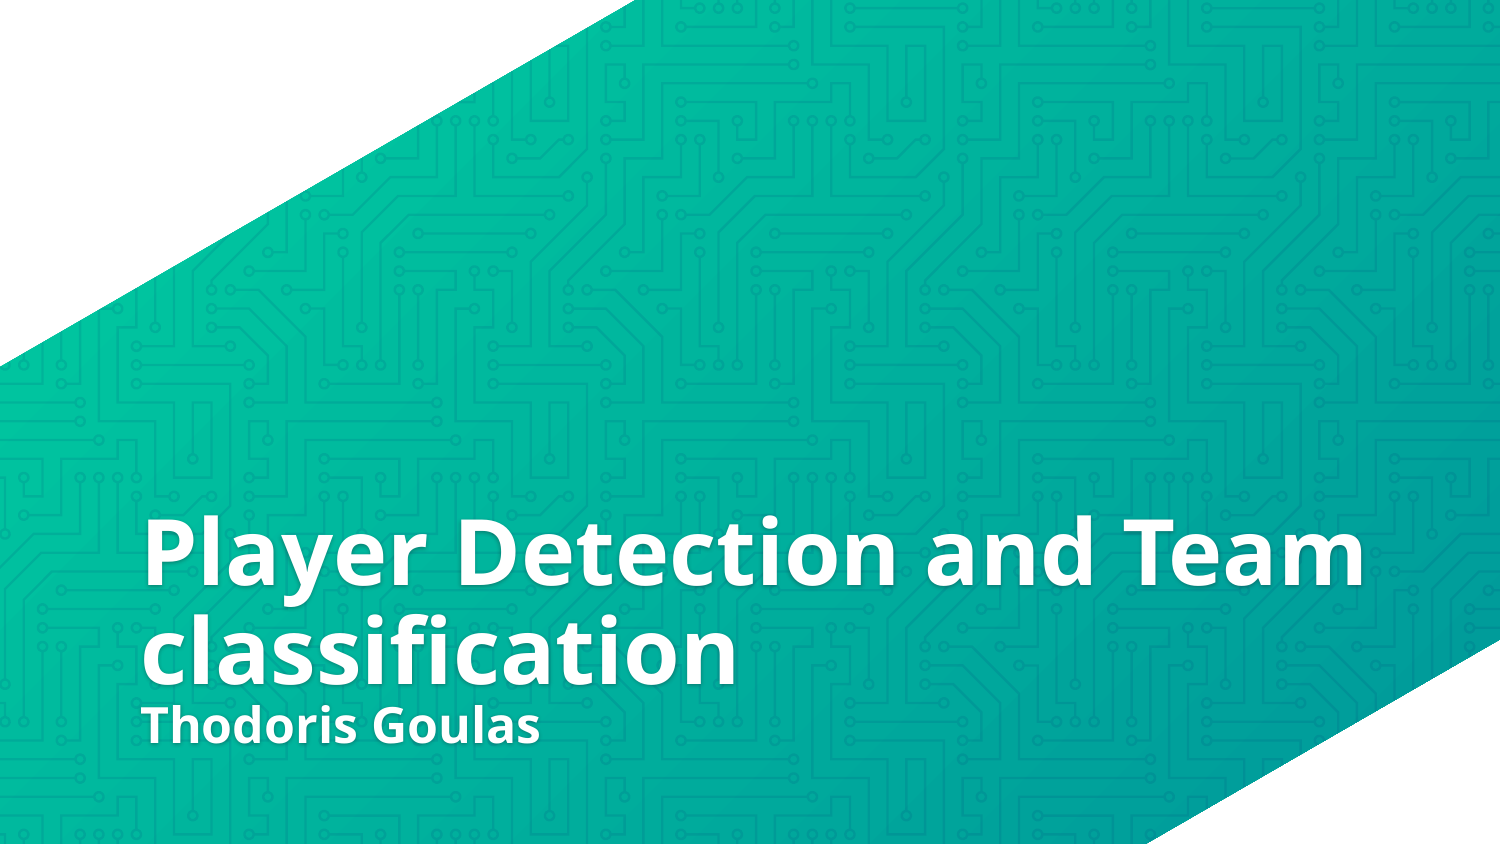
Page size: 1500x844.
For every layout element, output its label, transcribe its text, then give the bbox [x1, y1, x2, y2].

text_box Thodoris Goulas [140, 689, 972, 755]
title Player Detection and Team classification [140, 424, 1461, 705]
